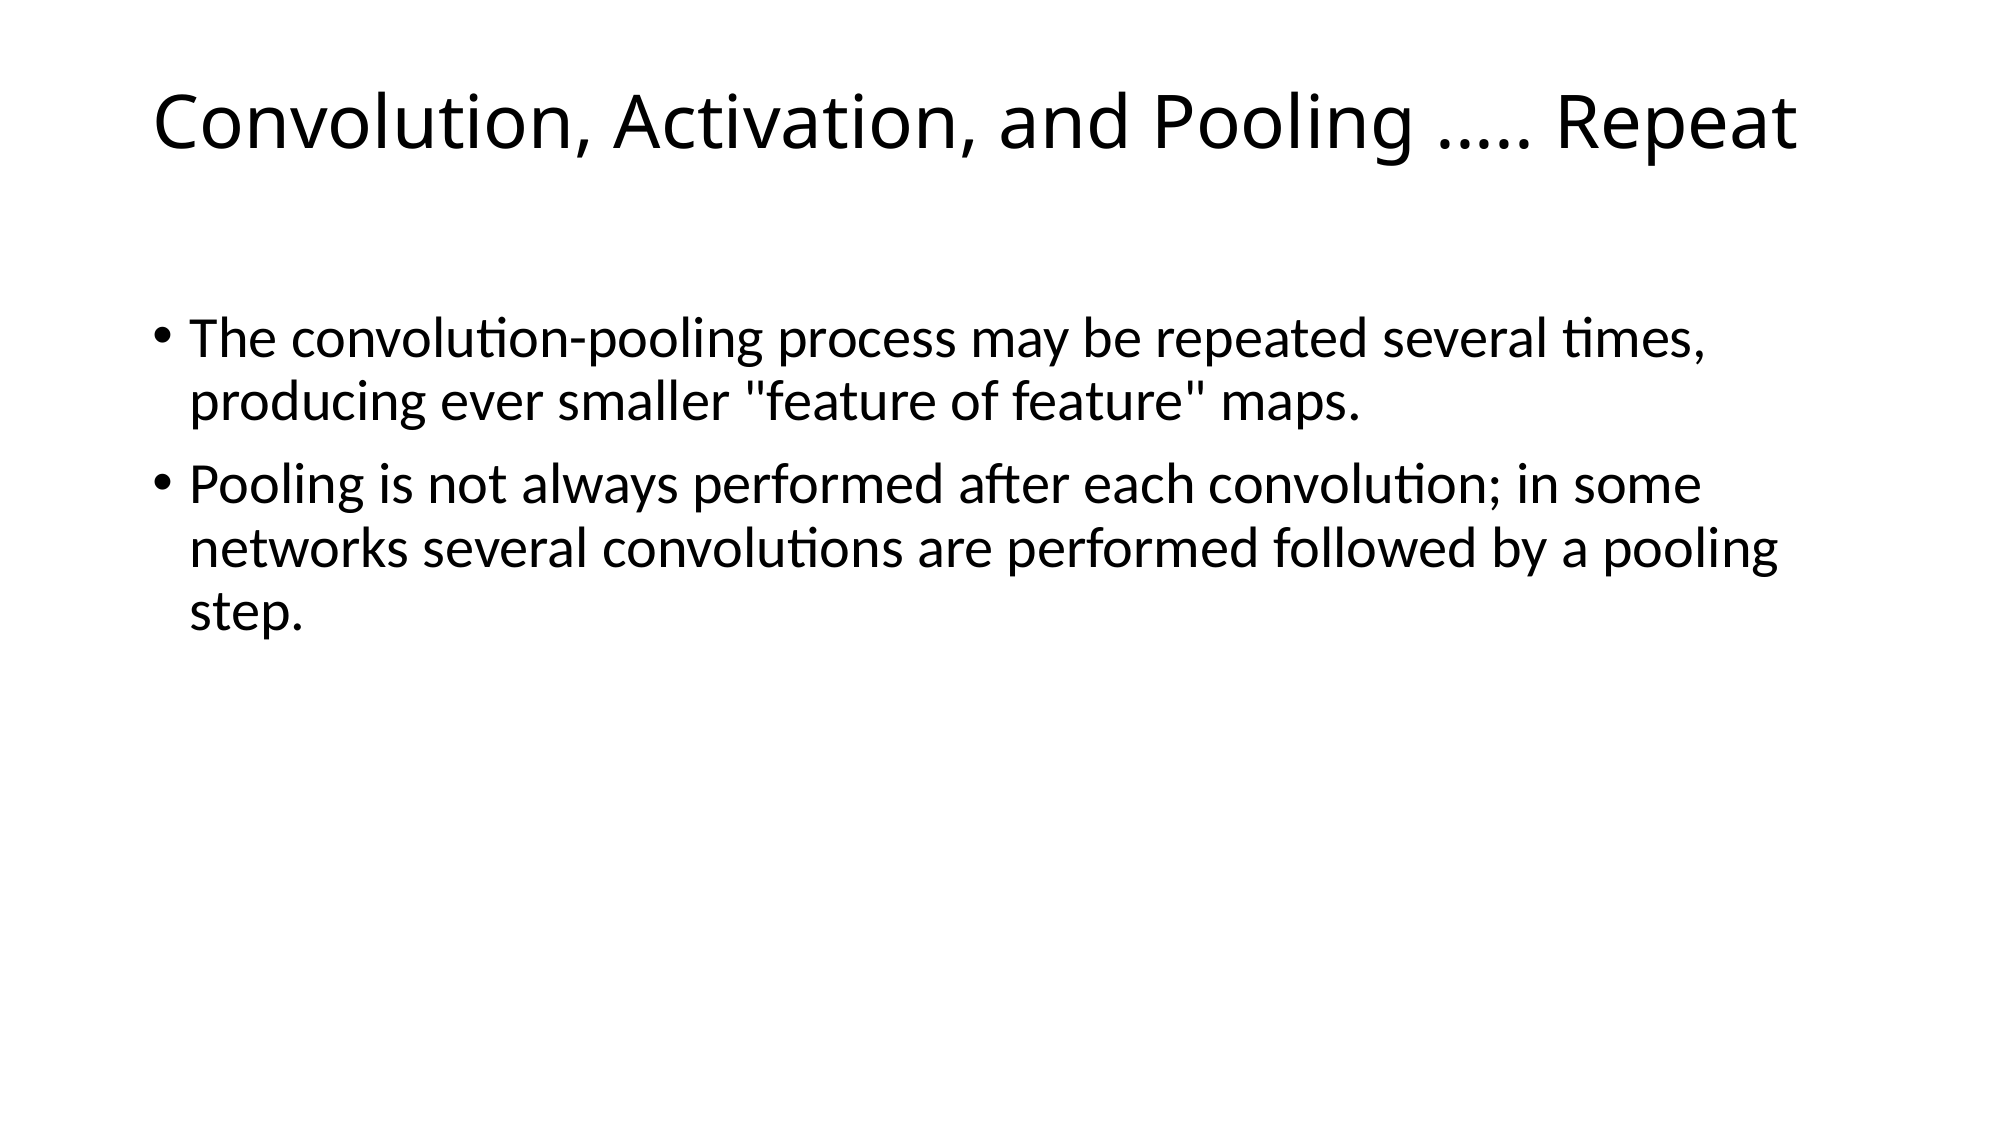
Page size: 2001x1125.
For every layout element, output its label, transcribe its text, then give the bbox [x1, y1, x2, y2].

list The convolution-pooling process may be repeated several times, producing ever smaller "feature of feature" maps. Pooling is not always performed after each convolution; in some networks several convolutions are performed followed by a pooling step. [137, 299, 1863, 1014]
title Convolution, Activation, and Pooling ..... Repeat [137, 59, 1863, 278]
